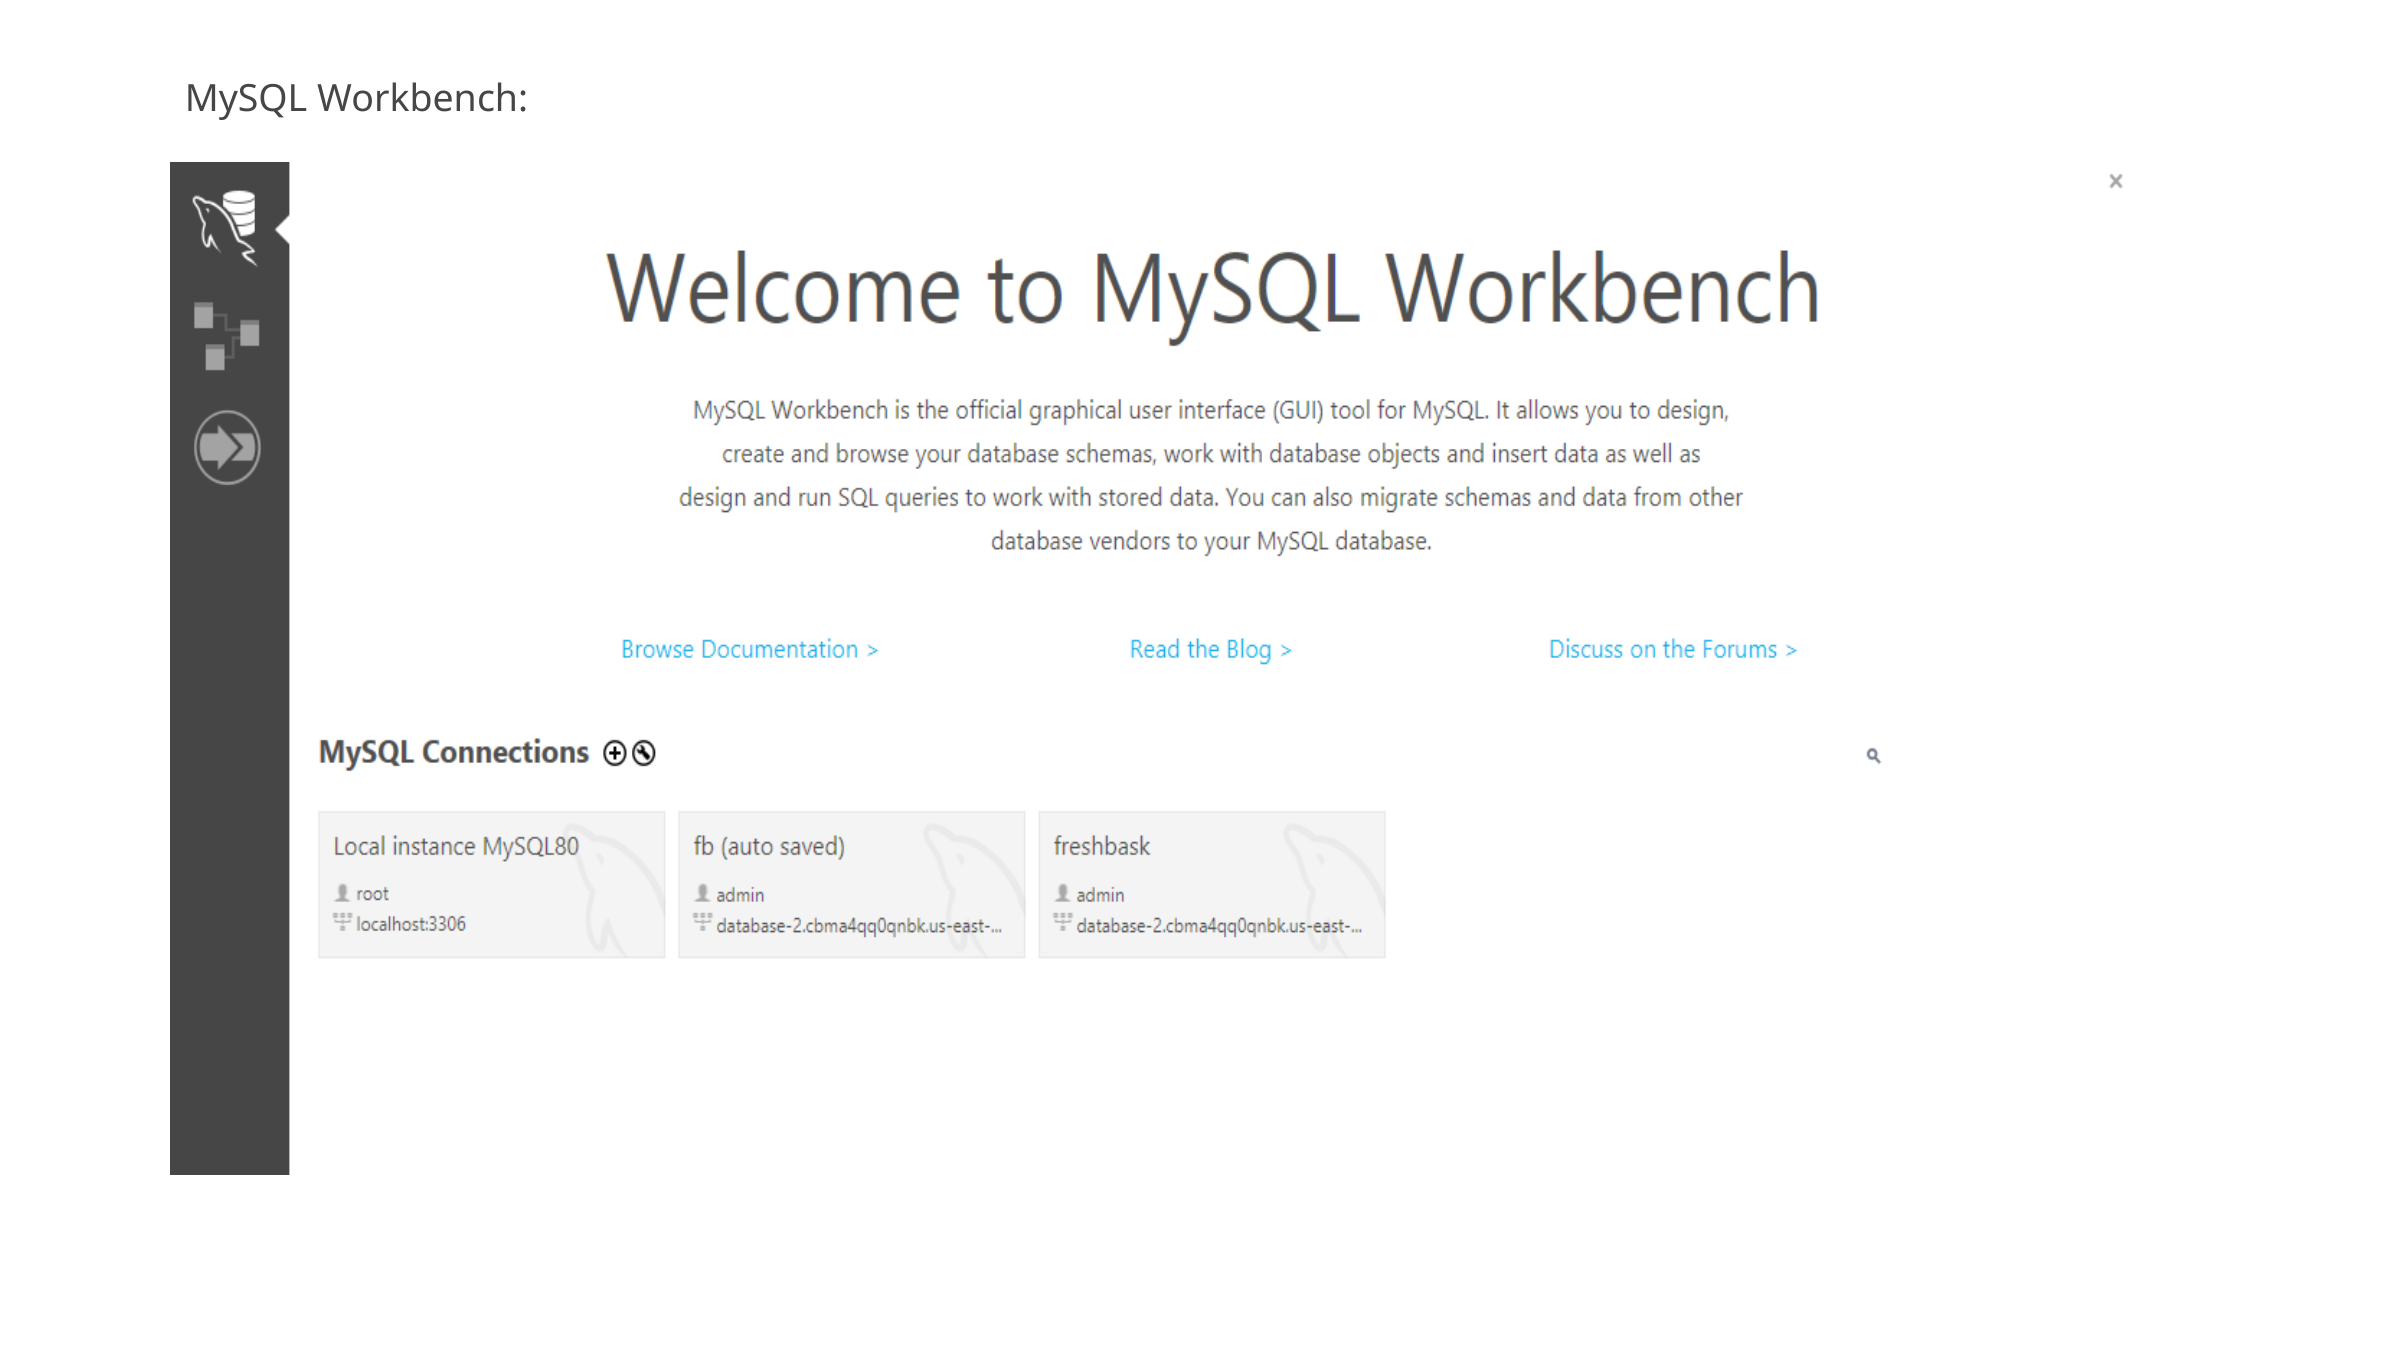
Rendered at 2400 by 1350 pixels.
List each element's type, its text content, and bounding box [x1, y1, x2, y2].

picture [169, 162, 2135, 1175]
text_box MySQL Workbench: [169, 54, 1644, 126]
